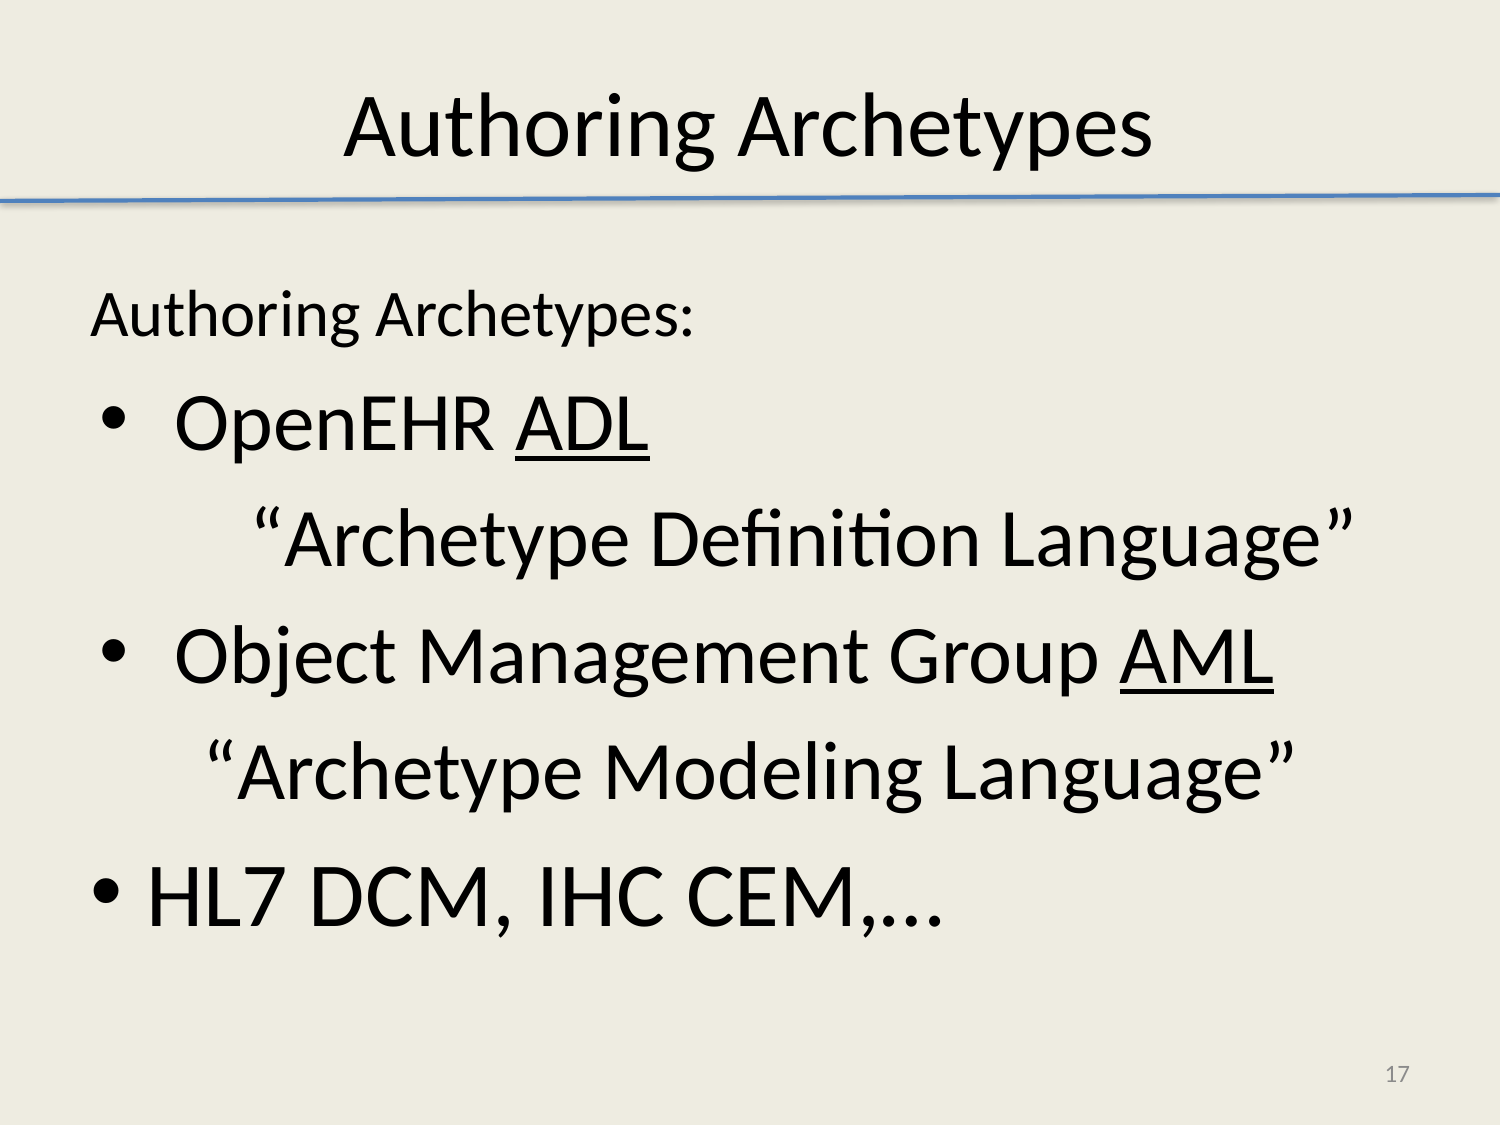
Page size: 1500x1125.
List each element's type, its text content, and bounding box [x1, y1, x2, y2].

text_box Authoring Archetypes [74, 45, 1425, 193]
slide_number 17 [1074, 1042, 1425, 1103]
list Authoring Archetypes: OpenEHR ADL “Archetype Definition Language” Object Management Group AML “Archetype Modeling Language” HL7 DCM, IHC CEM,… [75, 262, 1425, 1005]
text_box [0, 194, 1500, 202]
